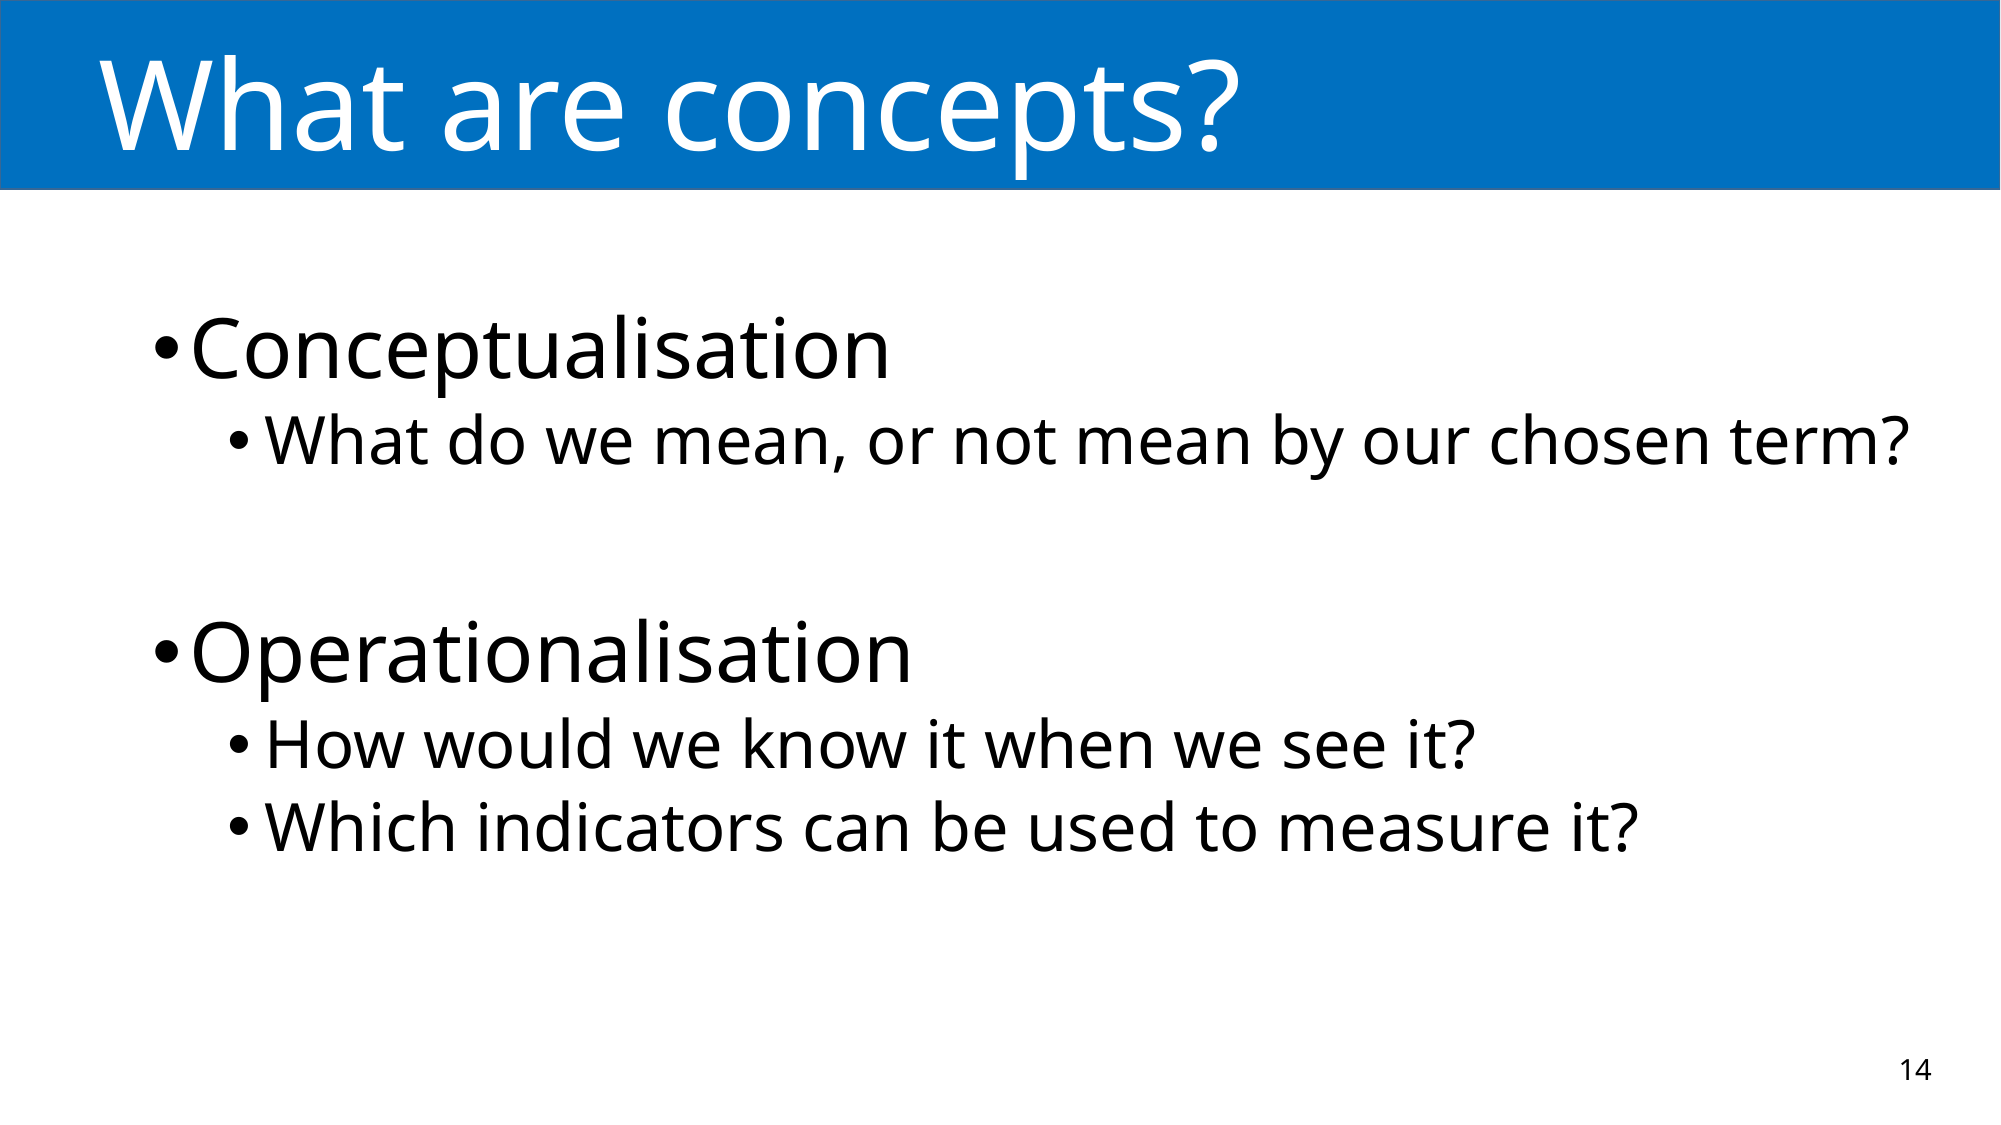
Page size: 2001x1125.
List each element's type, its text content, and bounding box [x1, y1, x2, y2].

title What are concepts? [83, 15, 2000, 205]
list Conceptualisation What do we mean, or not mean by our chosen term? Operationalisation How would we know it when we see it? Which indicators can be used to measure it? [137, 299, 1964, 1014]
slide_number 14 [1524, 1043, 1947, 1104]
